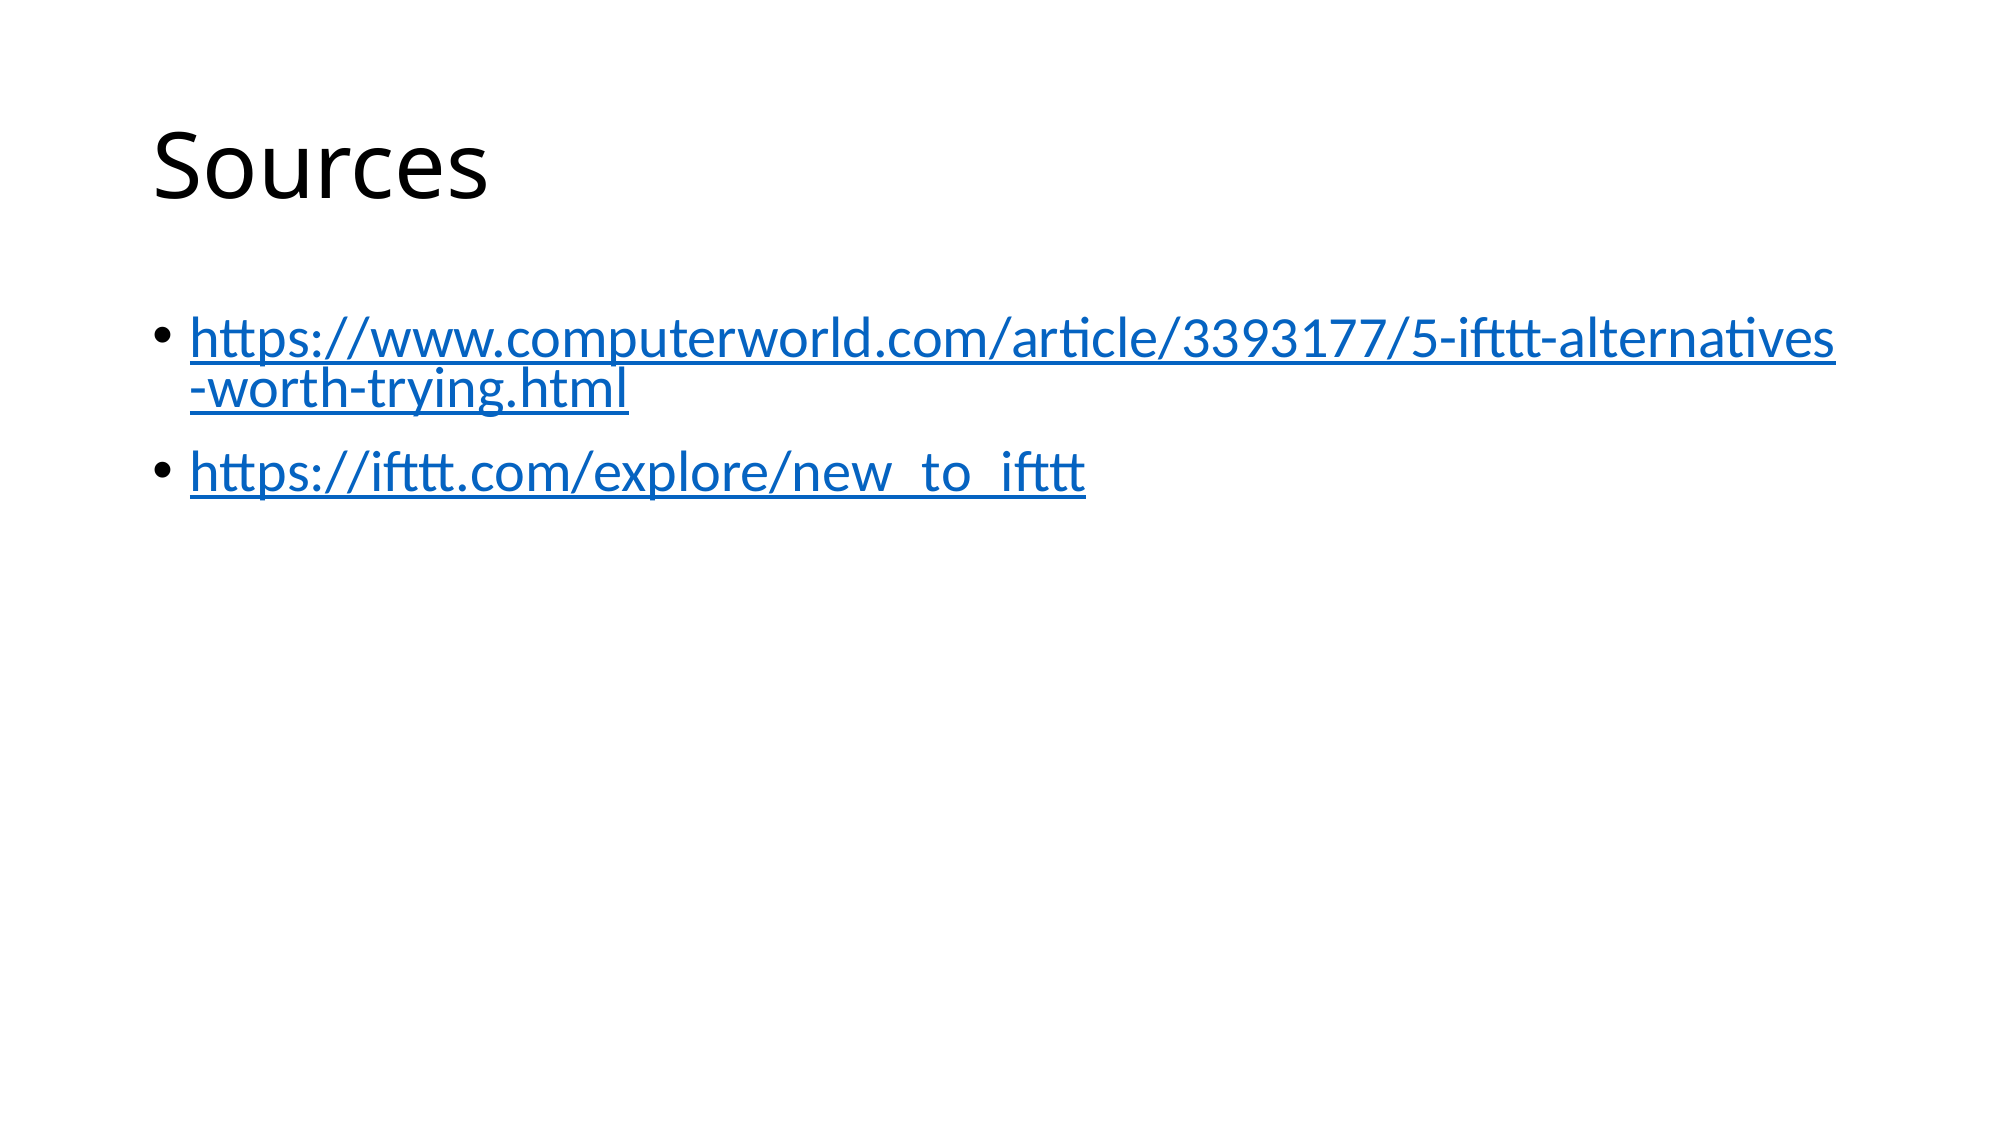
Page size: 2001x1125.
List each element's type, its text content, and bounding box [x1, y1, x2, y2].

title Sources [137, 59, 1863, 278]
list https://www.computerworld.com/article/3393177/5-ifttt-alternatives-worth-trying.html https://ifttt.com/explore/new_to_ifttt [137, 299, 1863, 1014]
